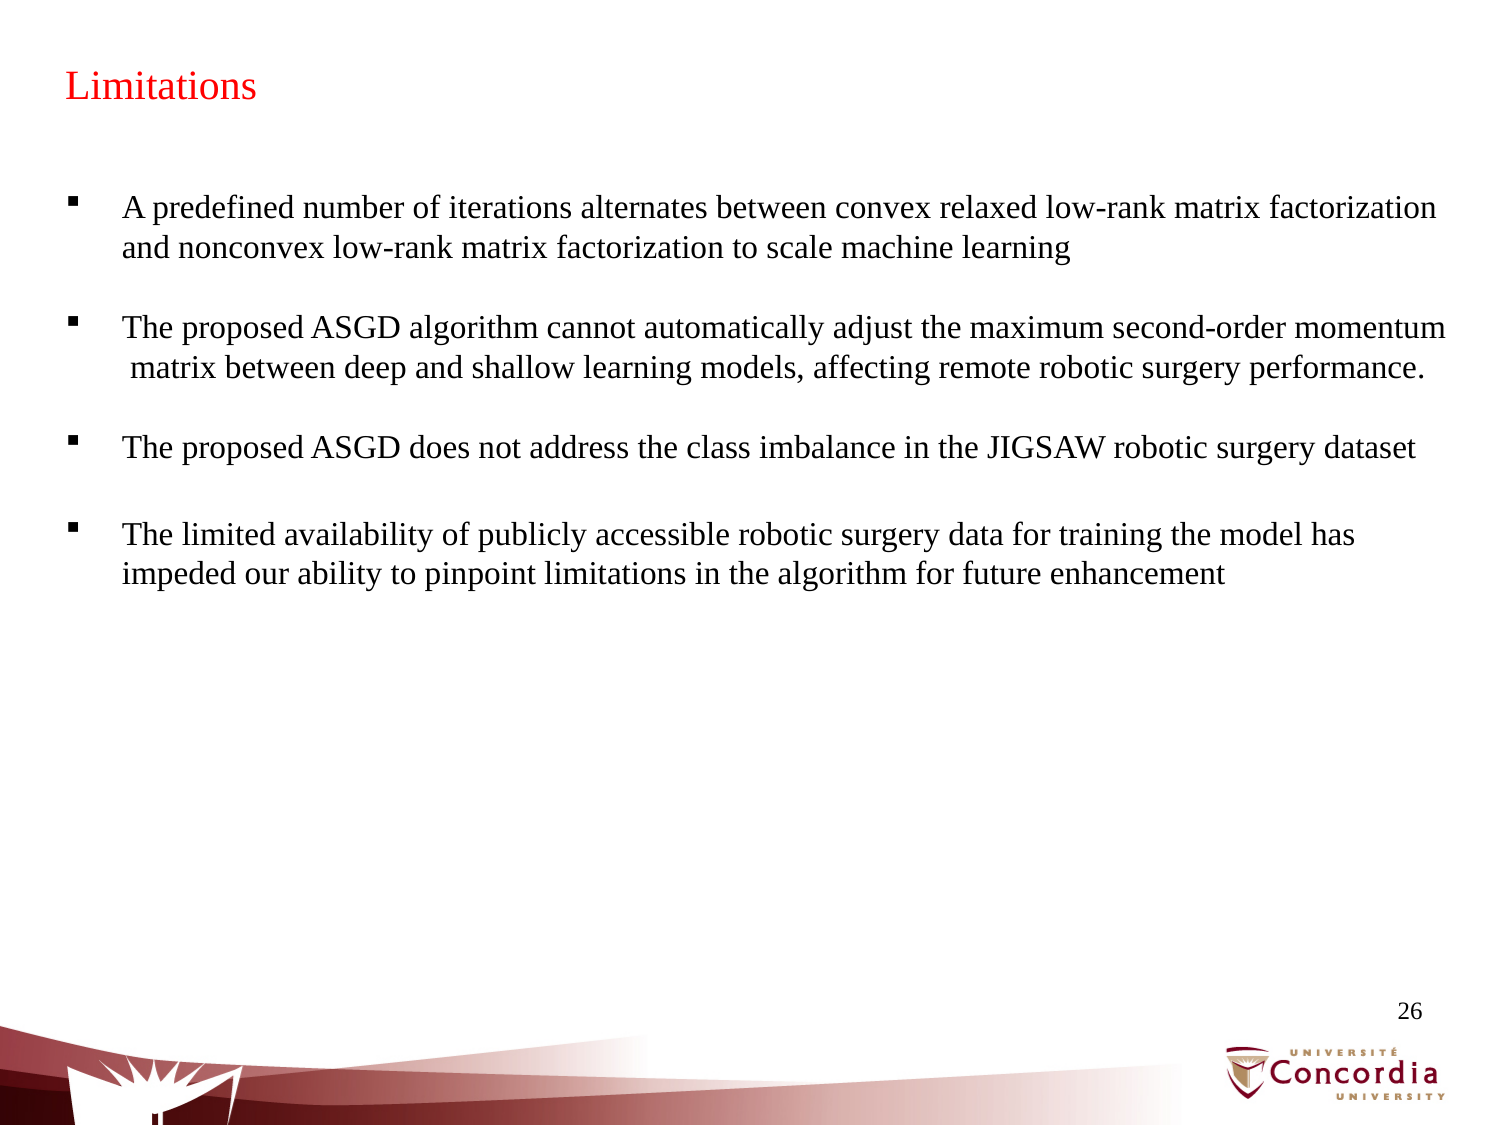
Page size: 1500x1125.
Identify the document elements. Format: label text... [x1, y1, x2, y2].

picture [0, 0, 1500, 1125]
title Limitations [49, 49, 1438, 138]
list A predefined number of iterations alternates between convex relaxed low-rank matrix factorization and nonconvex low-rank matrix factorization to scale machine learning The proposed ASGD algorithm cannot automatically adjust the maximum second-order momentum matrix between deep and shallow learning models, affecting remote robotic surgery performance. The proposed ASGD does not address the class imbalance in the JIGSAW robotic surgery dataset The limited availability of publicly accessible robotic surgery data for training the model has impeded our ability to pinpoint limitations in the algorithm for future enhancement [50, 61, 1469, 716]
slide_number 26 [987, 987, 1438, 1048]
